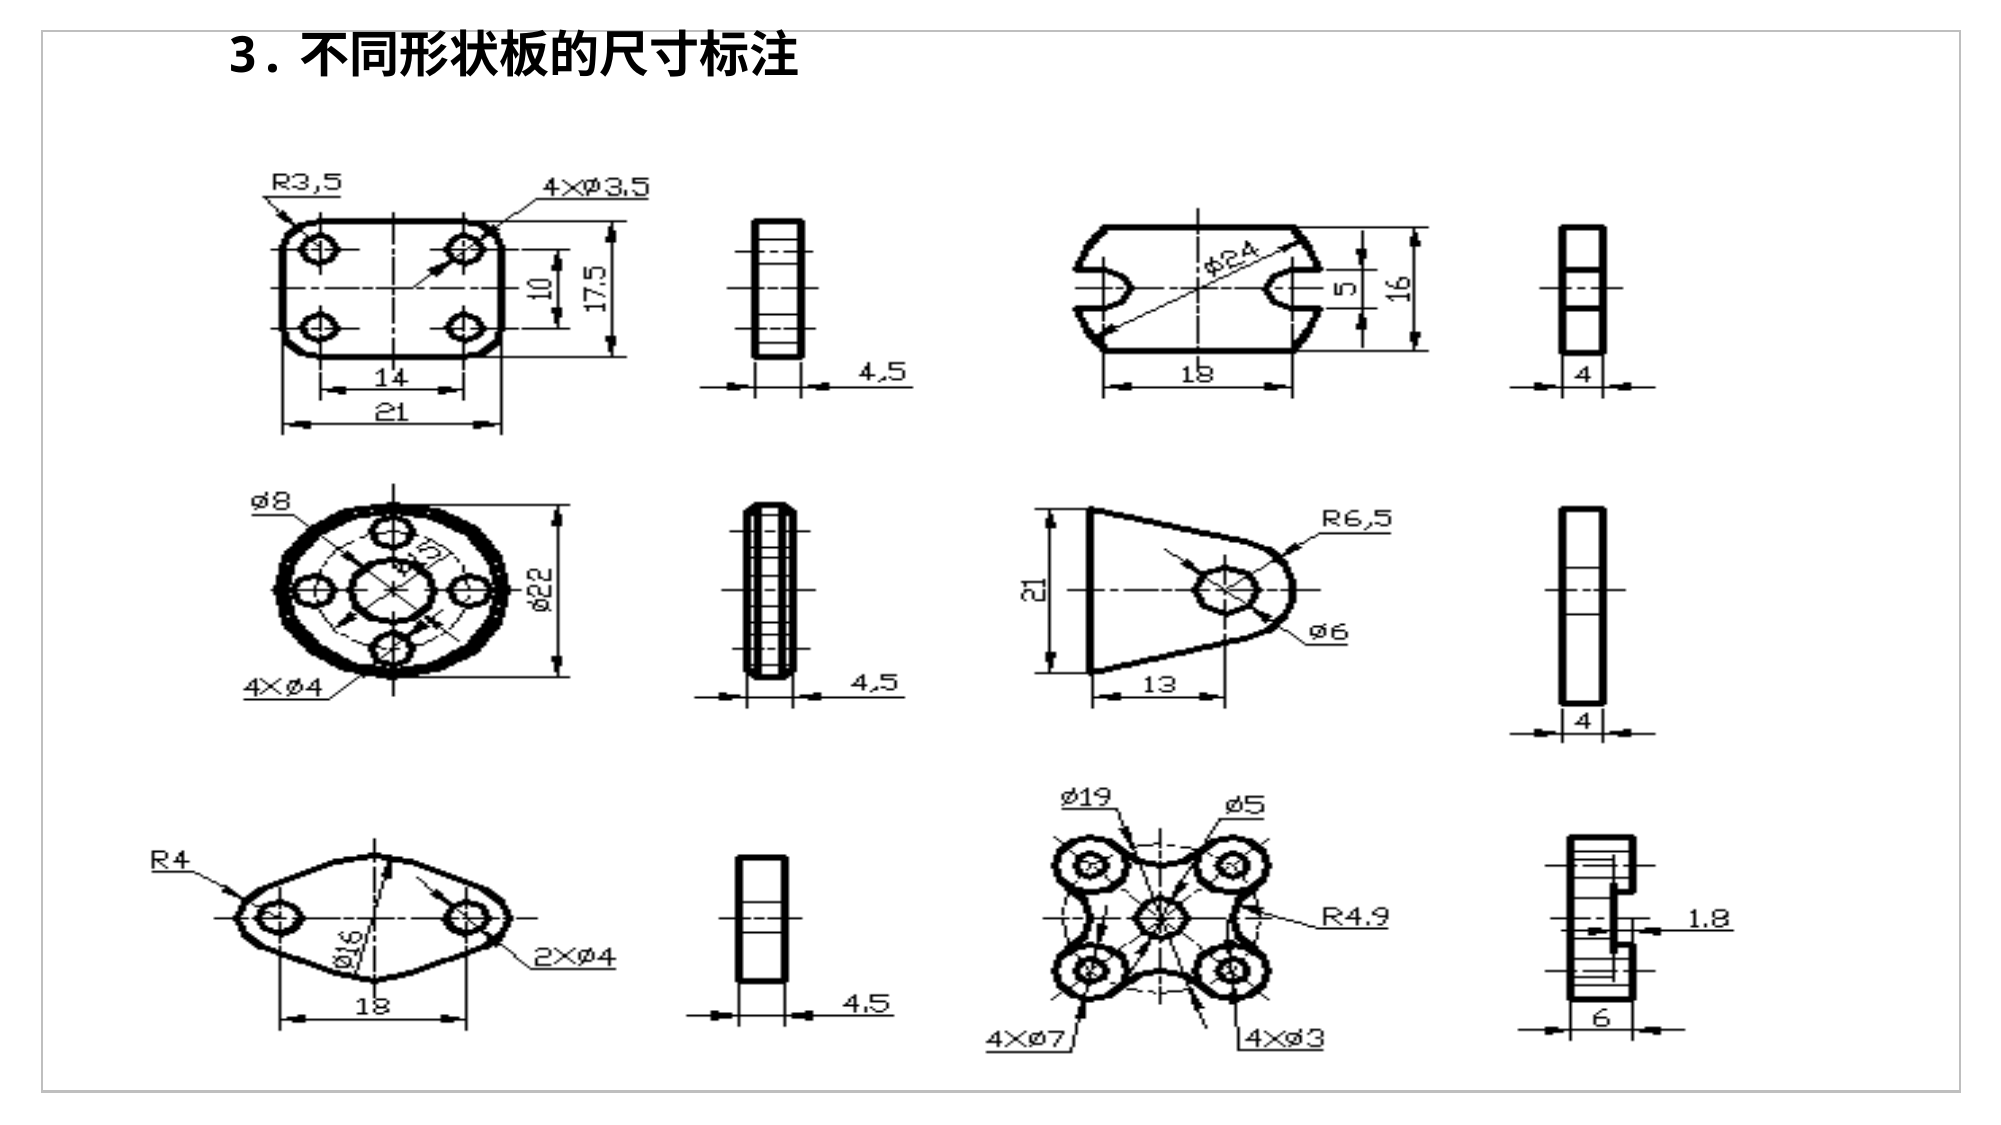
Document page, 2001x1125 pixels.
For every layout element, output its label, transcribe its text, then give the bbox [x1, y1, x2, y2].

title 3.不同形状板的尺寸标注 [212, 0, 2000, 113]
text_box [49, 162, 1867, 1084]
